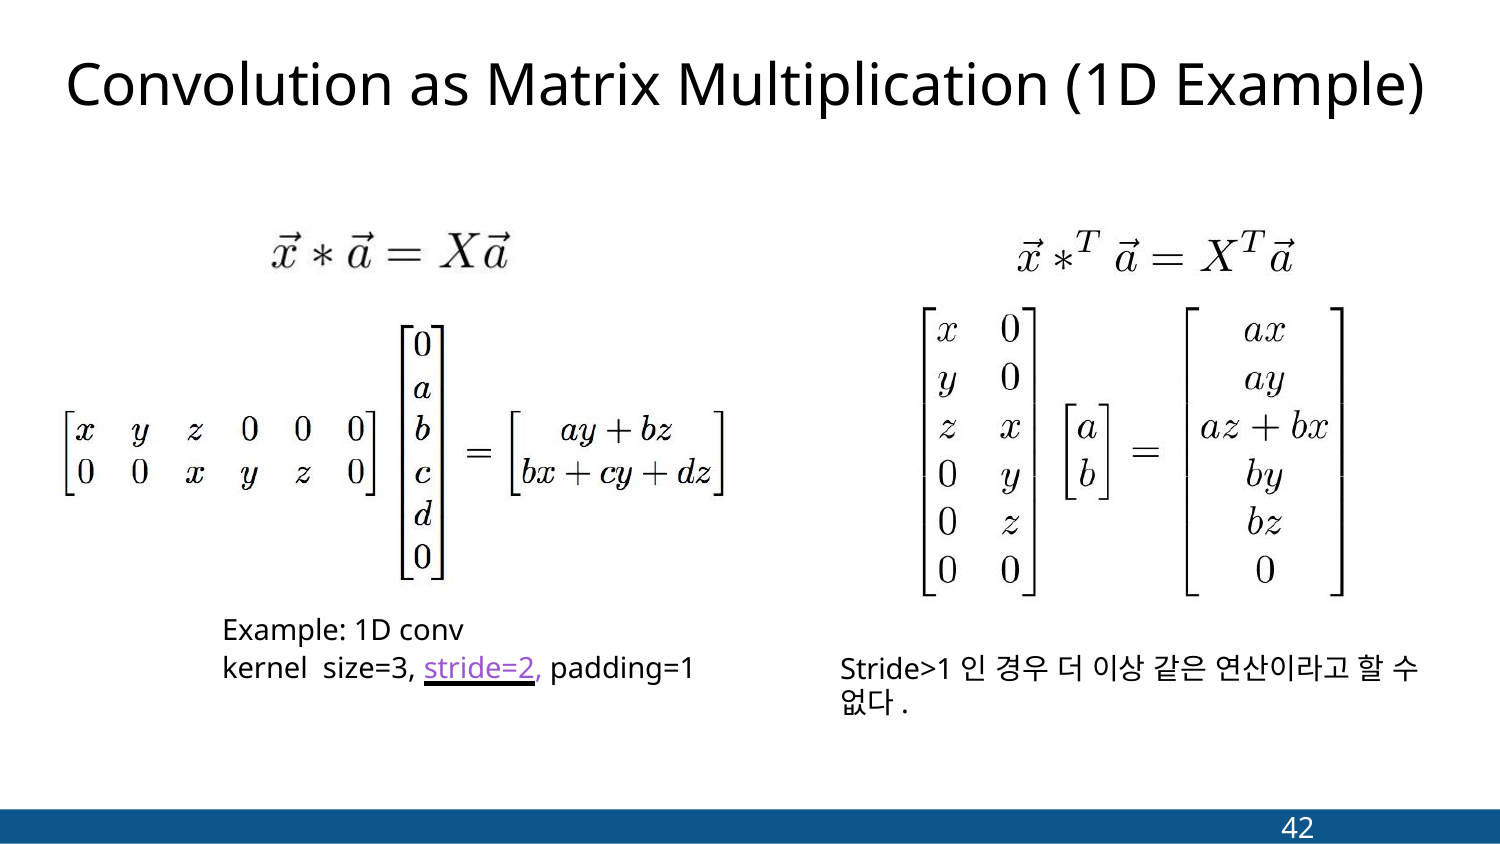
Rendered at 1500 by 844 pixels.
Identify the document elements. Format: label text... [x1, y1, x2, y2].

slide_number 42 [1275, 800, 1334, 844]
text_box [918, 307, 1347, 603]
text_box [1017, 228, 1296, 276]
text_box [58, 316, 725, 587]
title Convolution as Matrix Multiplication (1D Example) [62, 45, 1463, 189]
text_box [264, 230, 515, 275]
text_box Example: 1D conv kernel size=3, stride=2, padding=1 [220, 608, 711, 685]
text_box Stride>1인 경우 더 이상 같은 연산이라고 할 수 없다. [838, 647, 1475, 720]
